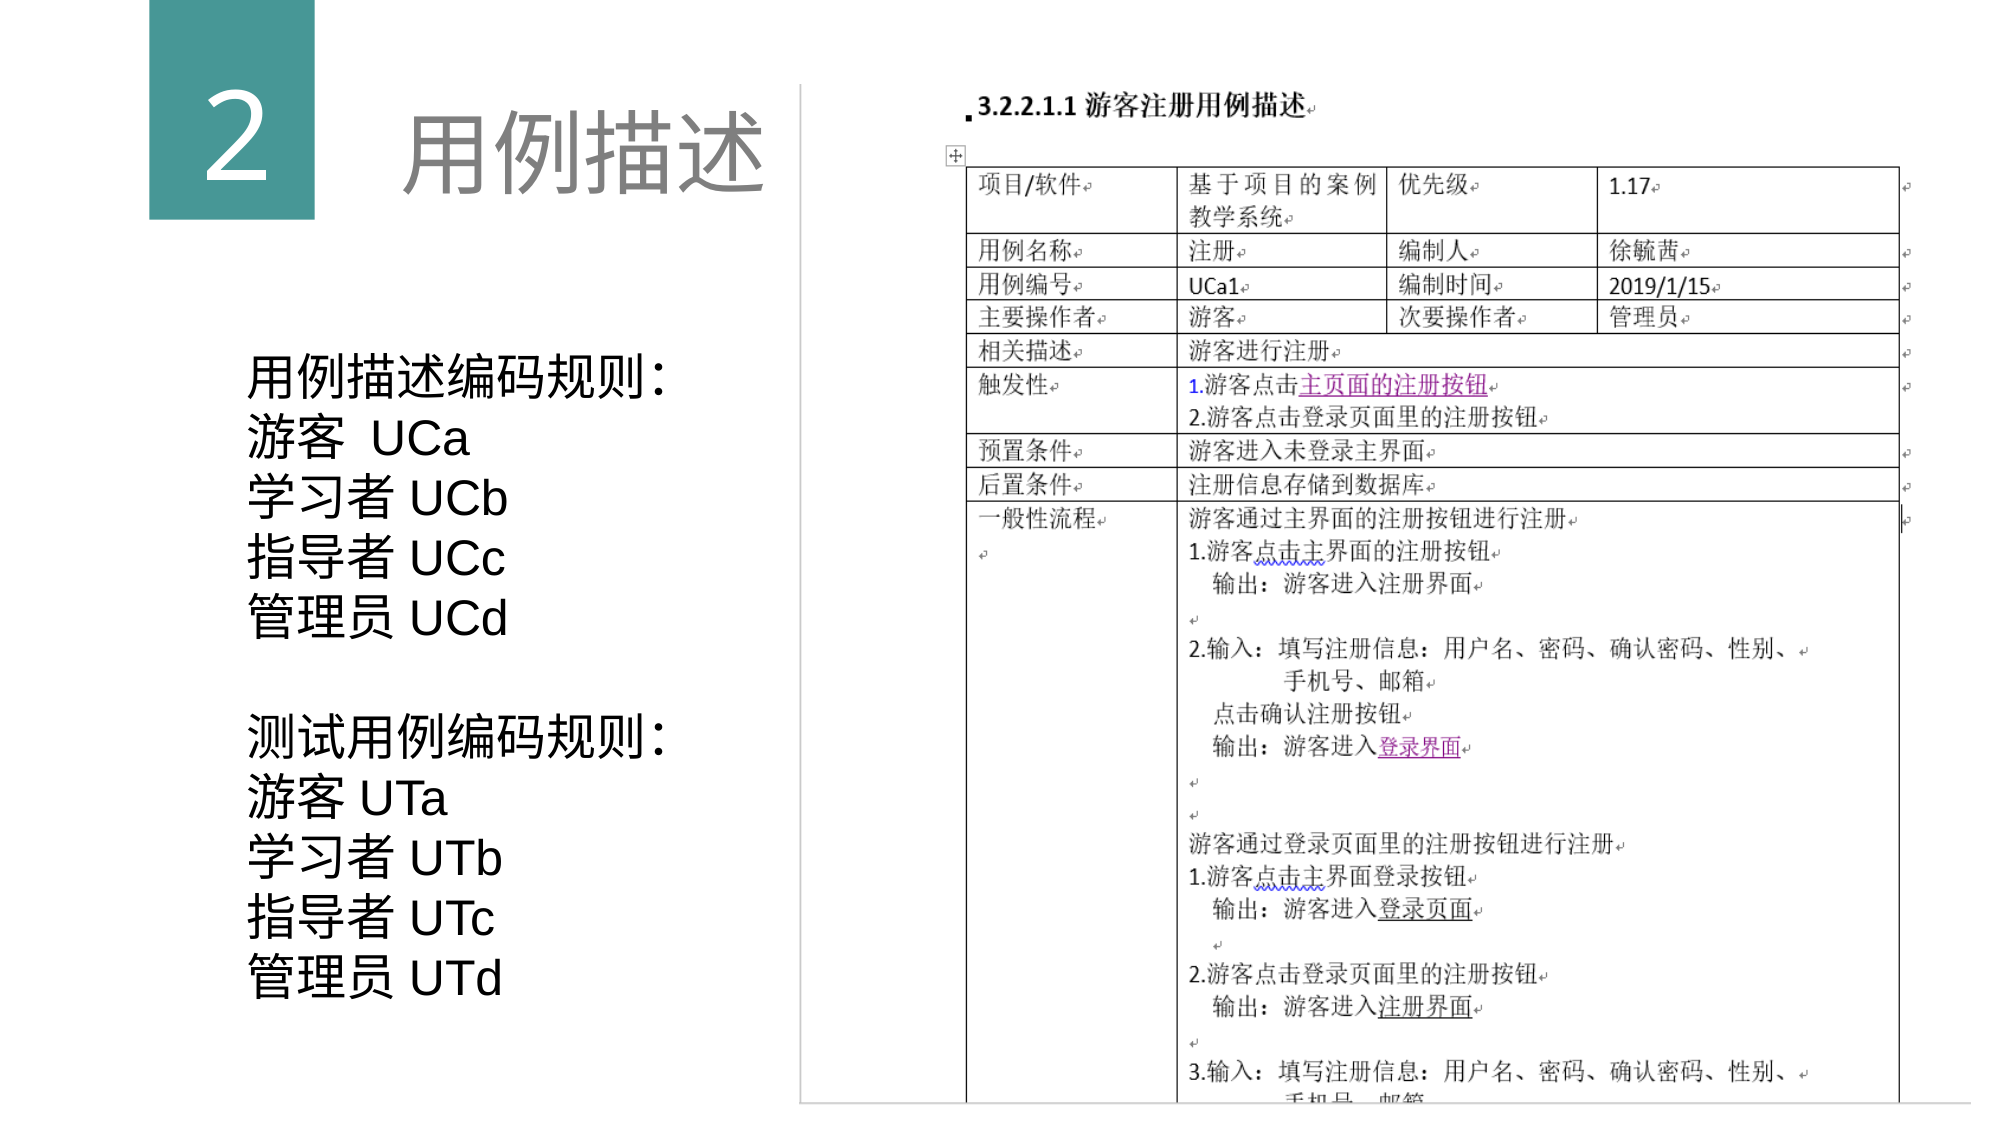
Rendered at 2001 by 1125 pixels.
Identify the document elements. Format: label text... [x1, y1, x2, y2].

text_box 用例描述 [385, 88, 793, 214]
picture [798, 84, 1972, 1105]
text_box [149, 0, 315, 220]
text_box 用例描述编码规则： 游客 UCa 学习者UCb 指导者UCc 管理员UCd 测试用例编码规则： 游客UTa 学习者UTb 指导者UTc 管理员UTd [232, 338, 712, 1013]
text_box 2 [154, 48, 320, 213]
